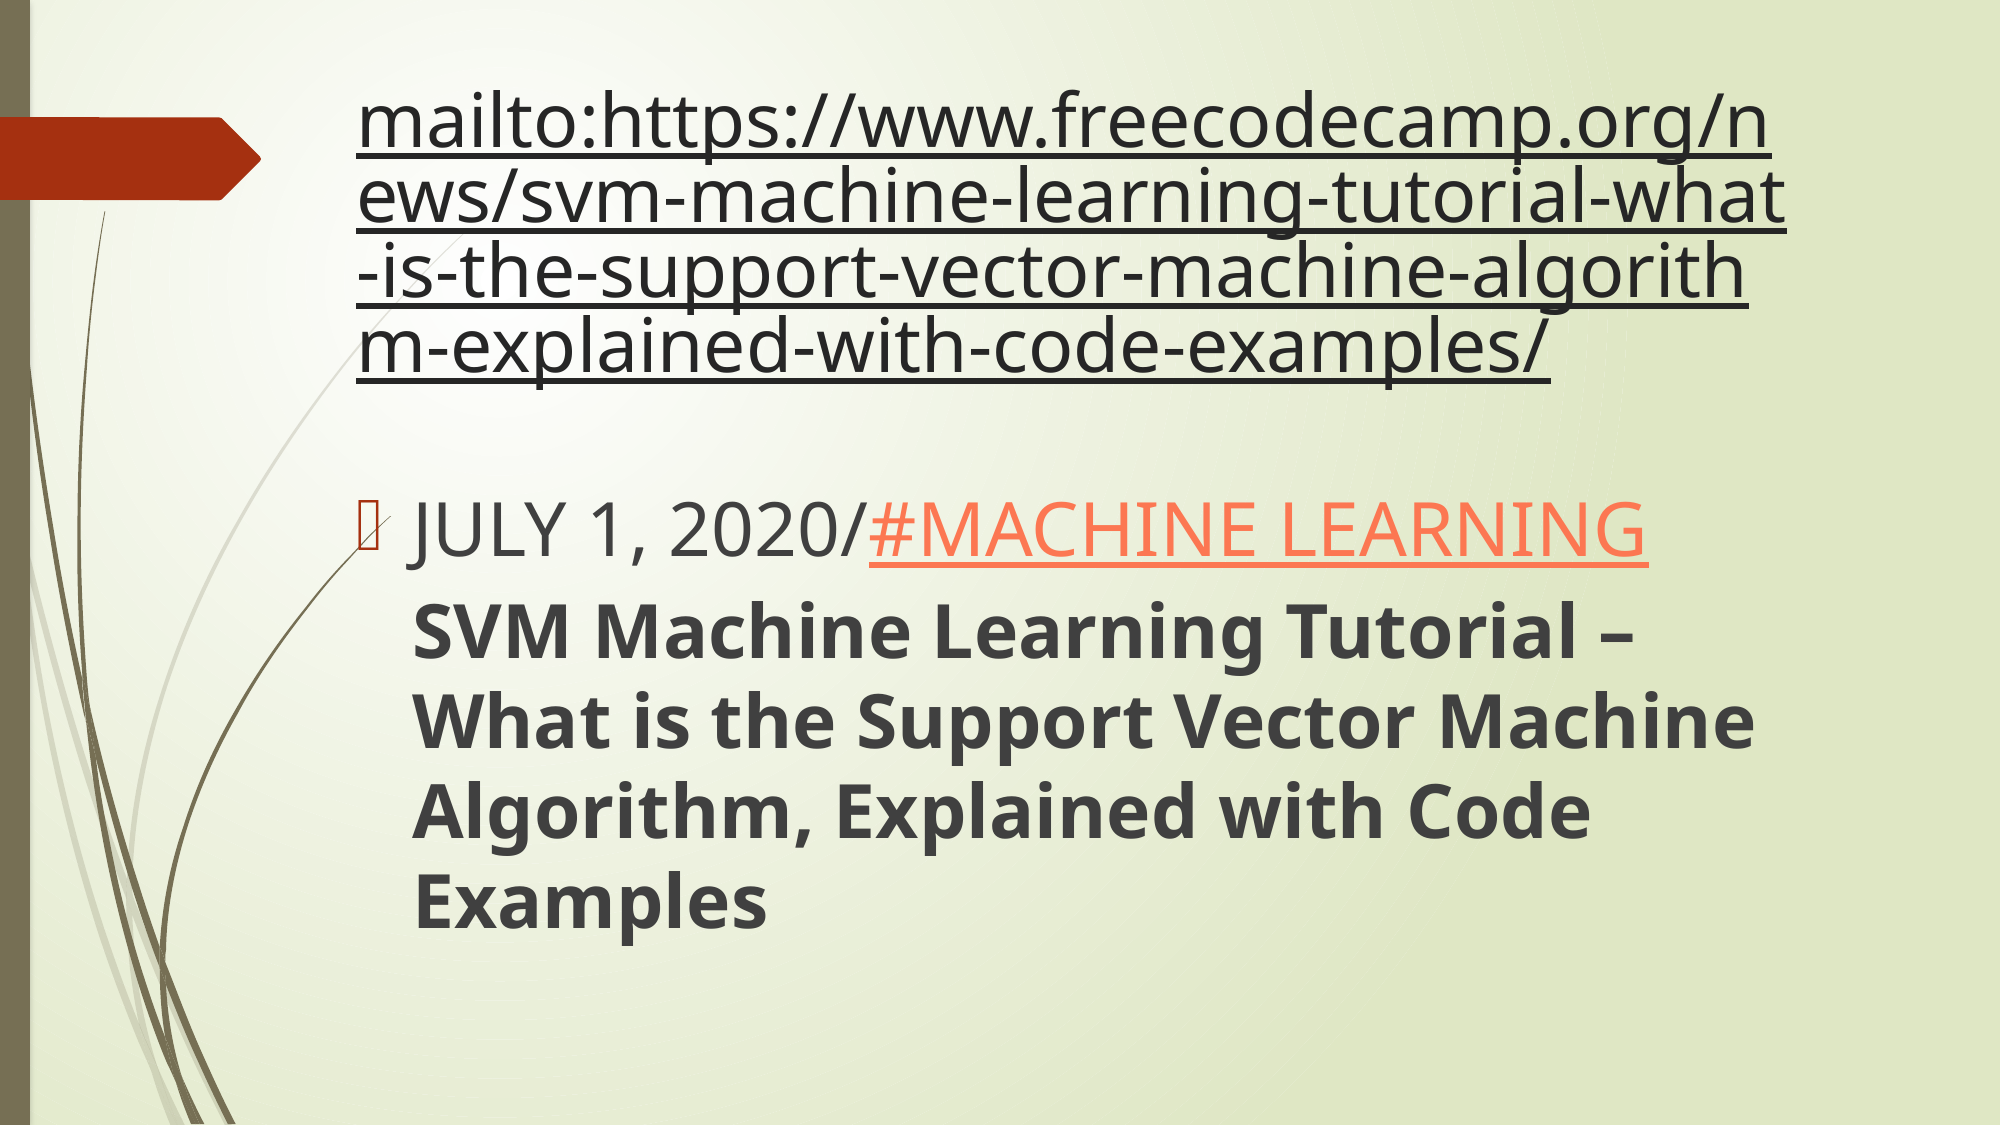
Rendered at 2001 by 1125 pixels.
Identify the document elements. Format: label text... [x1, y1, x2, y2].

list JULY 1, 2020/#MACHINE LEARNINGSVM Machine Learning Tutorial – What is the Support Vector Machine Algorithm, Explained with Code Examples [340, 474, 1804, 1094]
title mailto:https://www.freecodecamp.org/news/svm-machine-learning-tutorial-what-is-the-support-vector-machine-algorithm-explained-with-code-examples/ [340, 64, 1803, 416]
